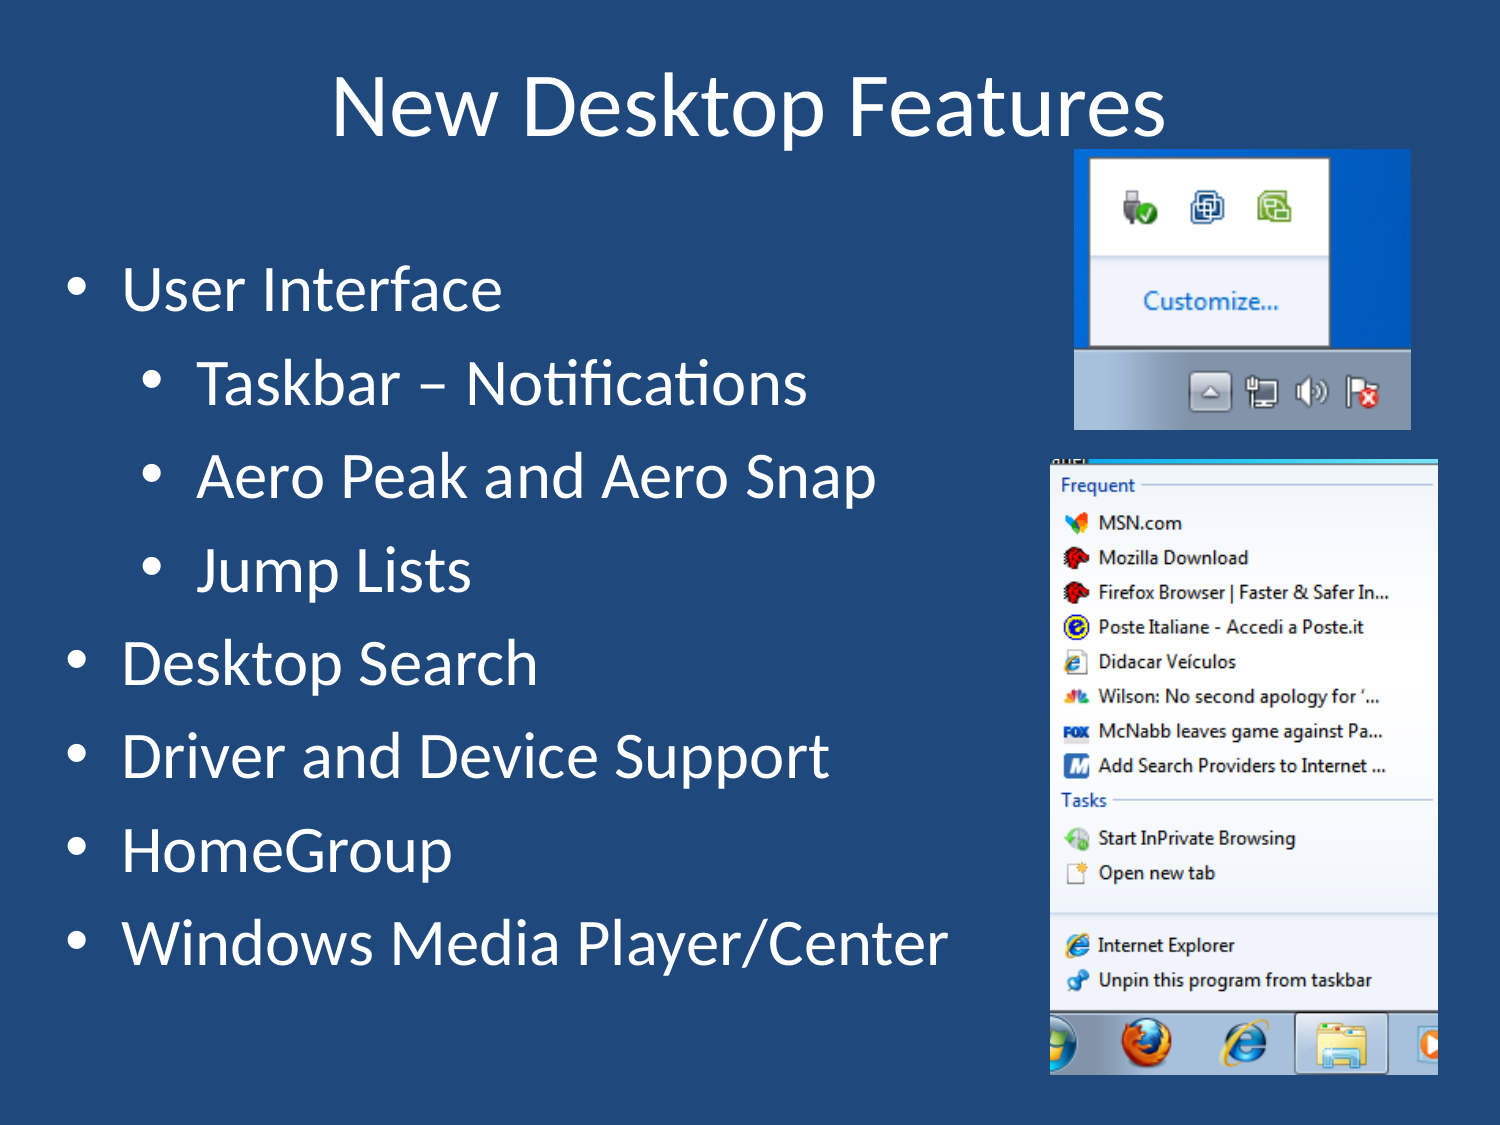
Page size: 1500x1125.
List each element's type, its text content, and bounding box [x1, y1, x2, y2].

text_box User Interface Taskbar – Notifications Aero Peak and Aero Snap Jump Lists Desktop Search Driver and Device Support HomeGroup Windows Media Player/Center [50, 237, 988, 1088]
picture [1049, 458, 1438, 1076]
text_box New Desktop Features [0, 37, 1500, 163]
picture [1074, 149, 1411, 430]
